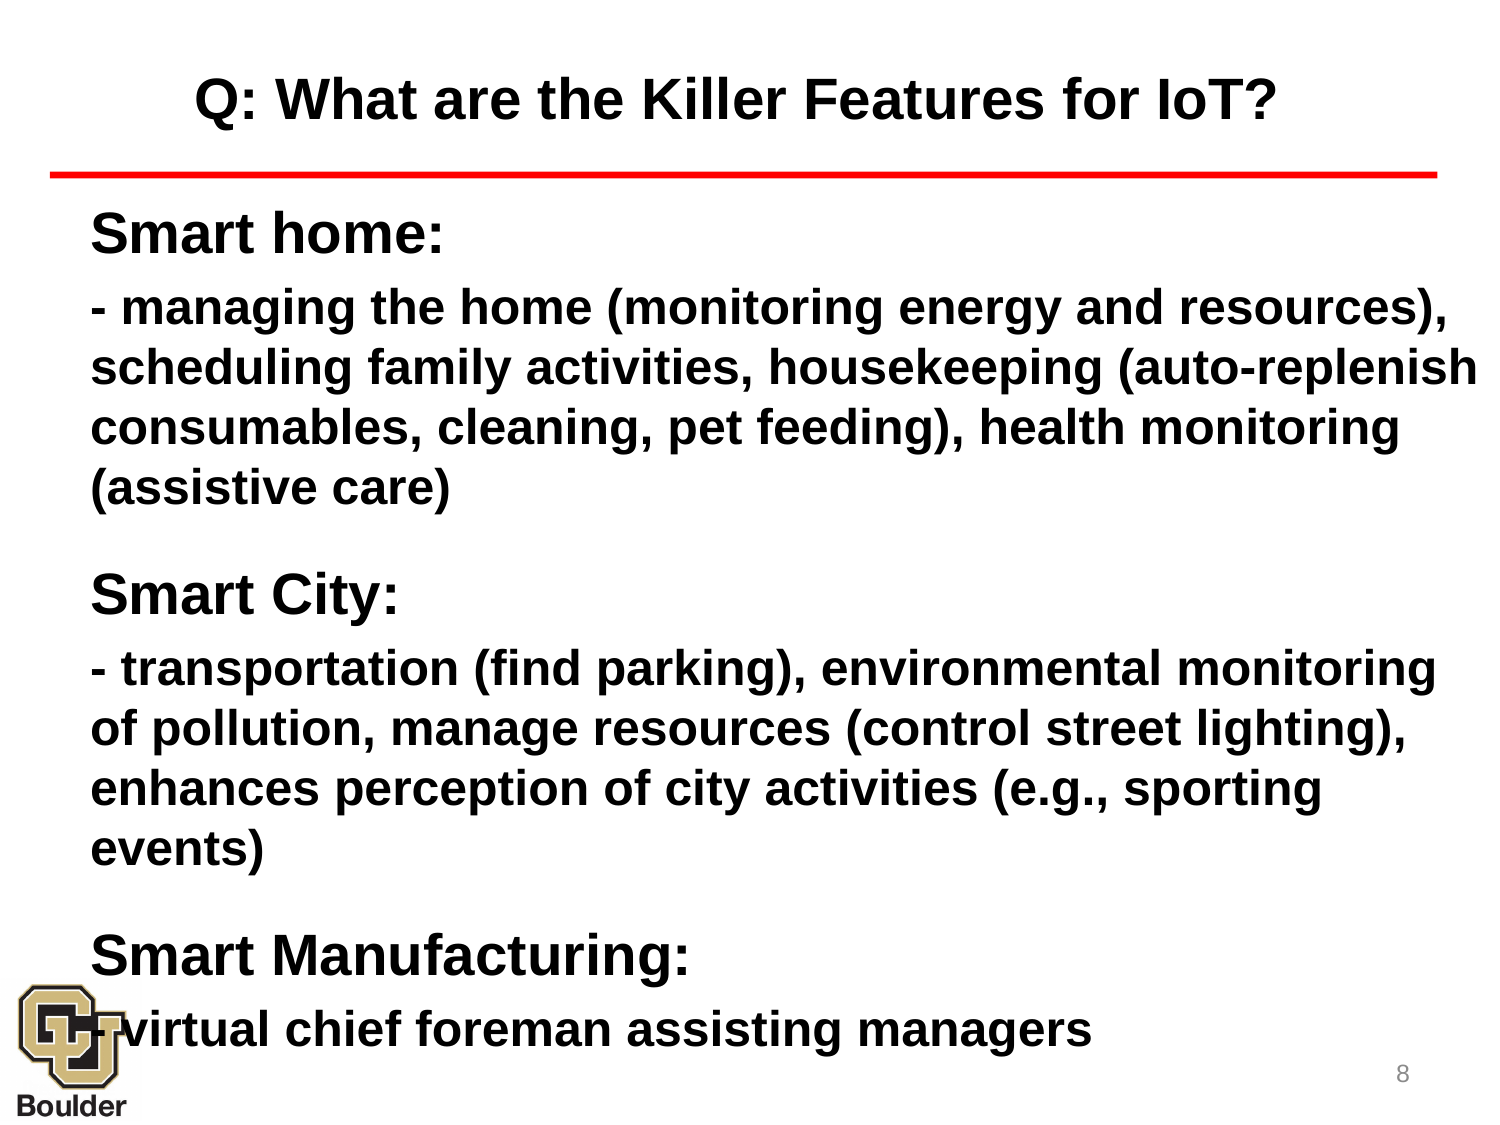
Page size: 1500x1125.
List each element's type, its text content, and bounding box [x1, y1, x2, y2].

title Q: What are the Killer Features for IoT? [74, 14, 1401, 178]
picture [0, 978, 142, 1125]
list Smart home: - managing the home (monitoring energy and resources), scheduling family activities, housekeeping (auto-replenish consumables, cleaning, pet feeding), health monitoring (assistive care) Smart City: - transportation (find parking), environmental monitoring of pollution, manage resources (control street lighting), enhances perception of city activities (e.g., sporting events) Smart Manufacturing: - virtual chief foreman assisting managers [74, 187, 1500, 1043]
slide_number 8 [1074, 1042, 1425, 1103]
